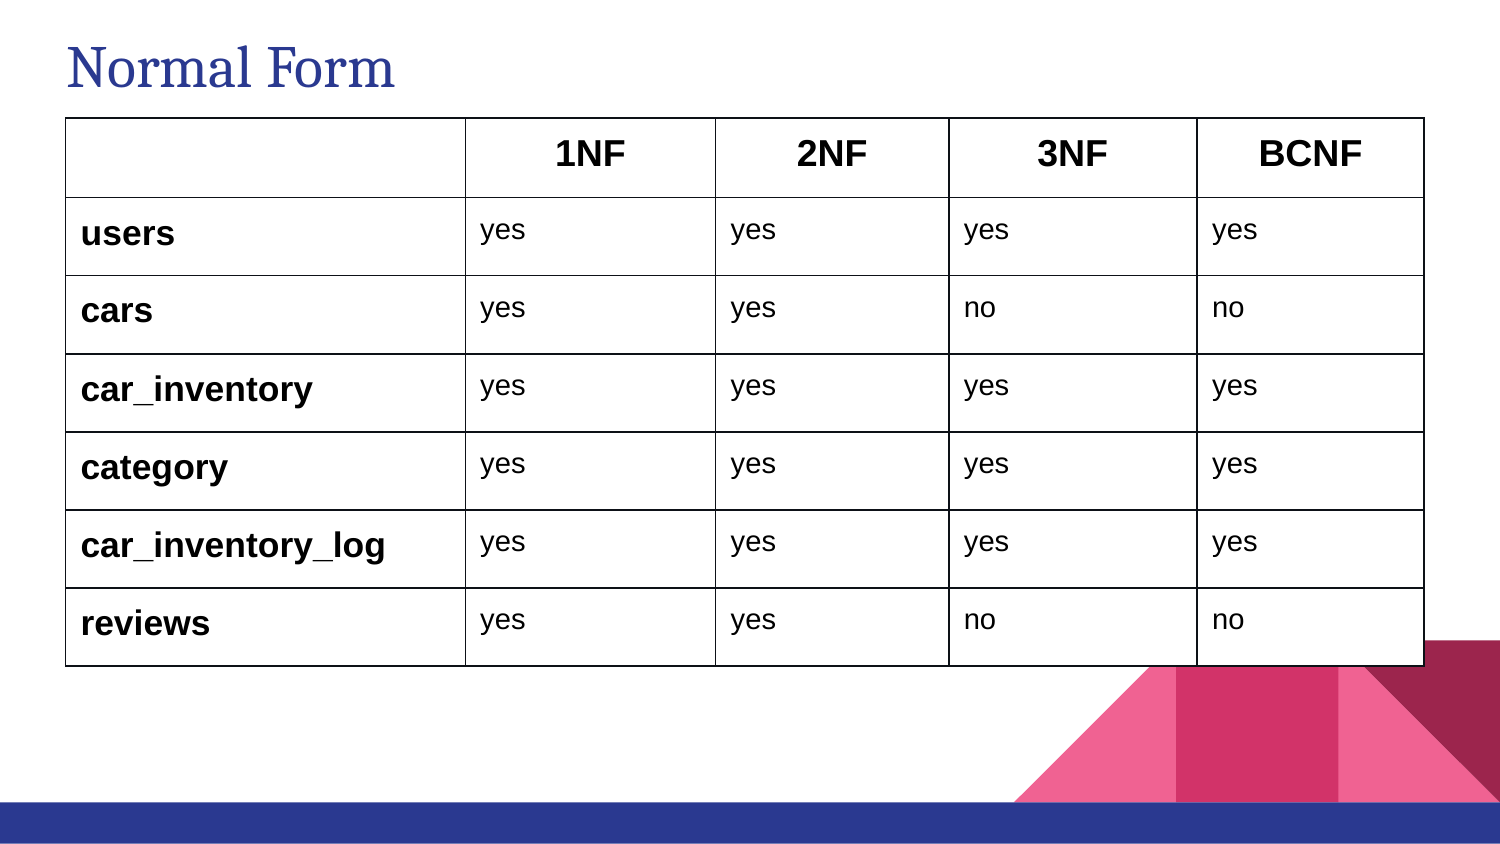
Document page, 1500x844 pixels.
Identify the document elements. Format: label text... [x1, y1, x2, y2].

title Normal Form [51, 18, 1449, 106]
table_cell yes [950, 355, 1196, 431]
table_cell yes [466, 433, 715, 509]
table_cell yes [716, 433, 948, 509]
table_cell cars [66, 276, 465, 353]
table_header 1NF [466, 119, 715, 197]
table_header 2NF [716, 119, 948, 197]
table_cell yes [716, 511, 948, 587]
table_cell yes [1198, 198, 1423, 275]
table_cell users [66, 198, 465, 275]
table_cell yes [716, 589, 948, 665]
table_cell yes [466, 511, 715, 587]
table_cell yes [466, 276, 715, 353]
list [51, 106, 1449, 750]
table_cell no [1198, 589, 1423, 665]
table_cell yes [950, 198, 1196, 275]
table_header 3NF [950, 119, 1196, 197]
table_cell yes [716, 198, 948, 275]
table_cell yes [950, 511, 1196, 587]
table_cell category [66, 433, 465, 509]
table_cell yes [1198, 433, 1423, 509]
table_cell yes [466, 198, 715, 275]
table_cell yes [716, 355, 948, 431]
table_cell car_inventory [66, 355, 465, 431]
table_cell car_inventory_log [66, 511, 465, 587]
table_cell reviews [66, 589, 465, 665]
table_cell yes [950, 433, 1196, 509]
table_cell yes [1198, 511, 1423, 587]
table_cell yes [466, 589, 715, 665]
table_cell no [1198, 276, 1423, 353]
table_cell yes [716, 276, 948, 353]
table_cell no [950, 589, 1196, 665]
table_header [66, 119, 465, 197]
table_header BCNF [1198, 119, 1423, 197]
table_cell yes [1198, 355, 1423, 431]
table_cell yes [466, 355, 715, 431]
table_cell no [950, 276, 1196, 353]
